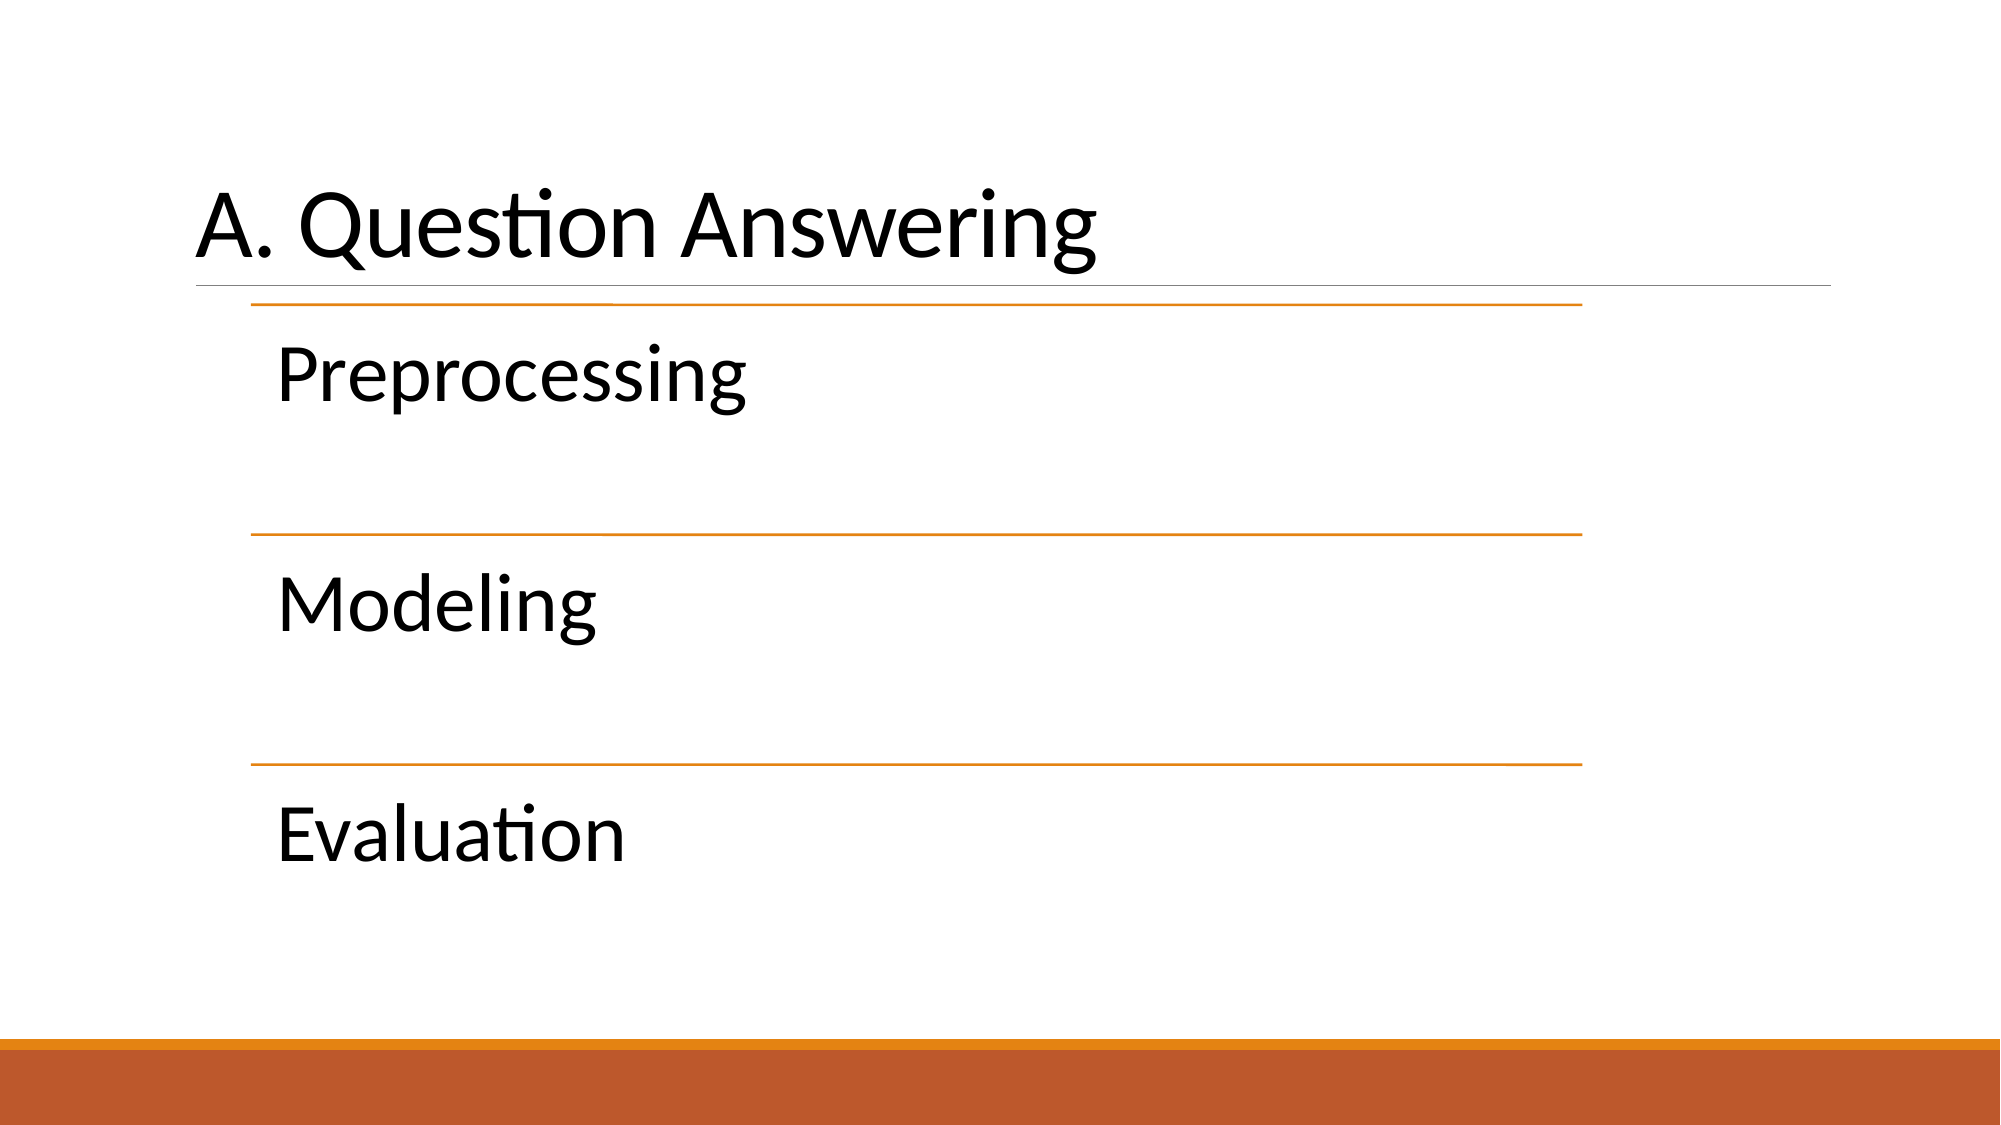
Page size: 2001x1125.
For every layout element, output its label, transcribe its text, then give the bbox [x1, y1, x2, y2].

title A. Question Answering [180, 47, 1830, 285]
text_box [250, 303, 1583, 996]
